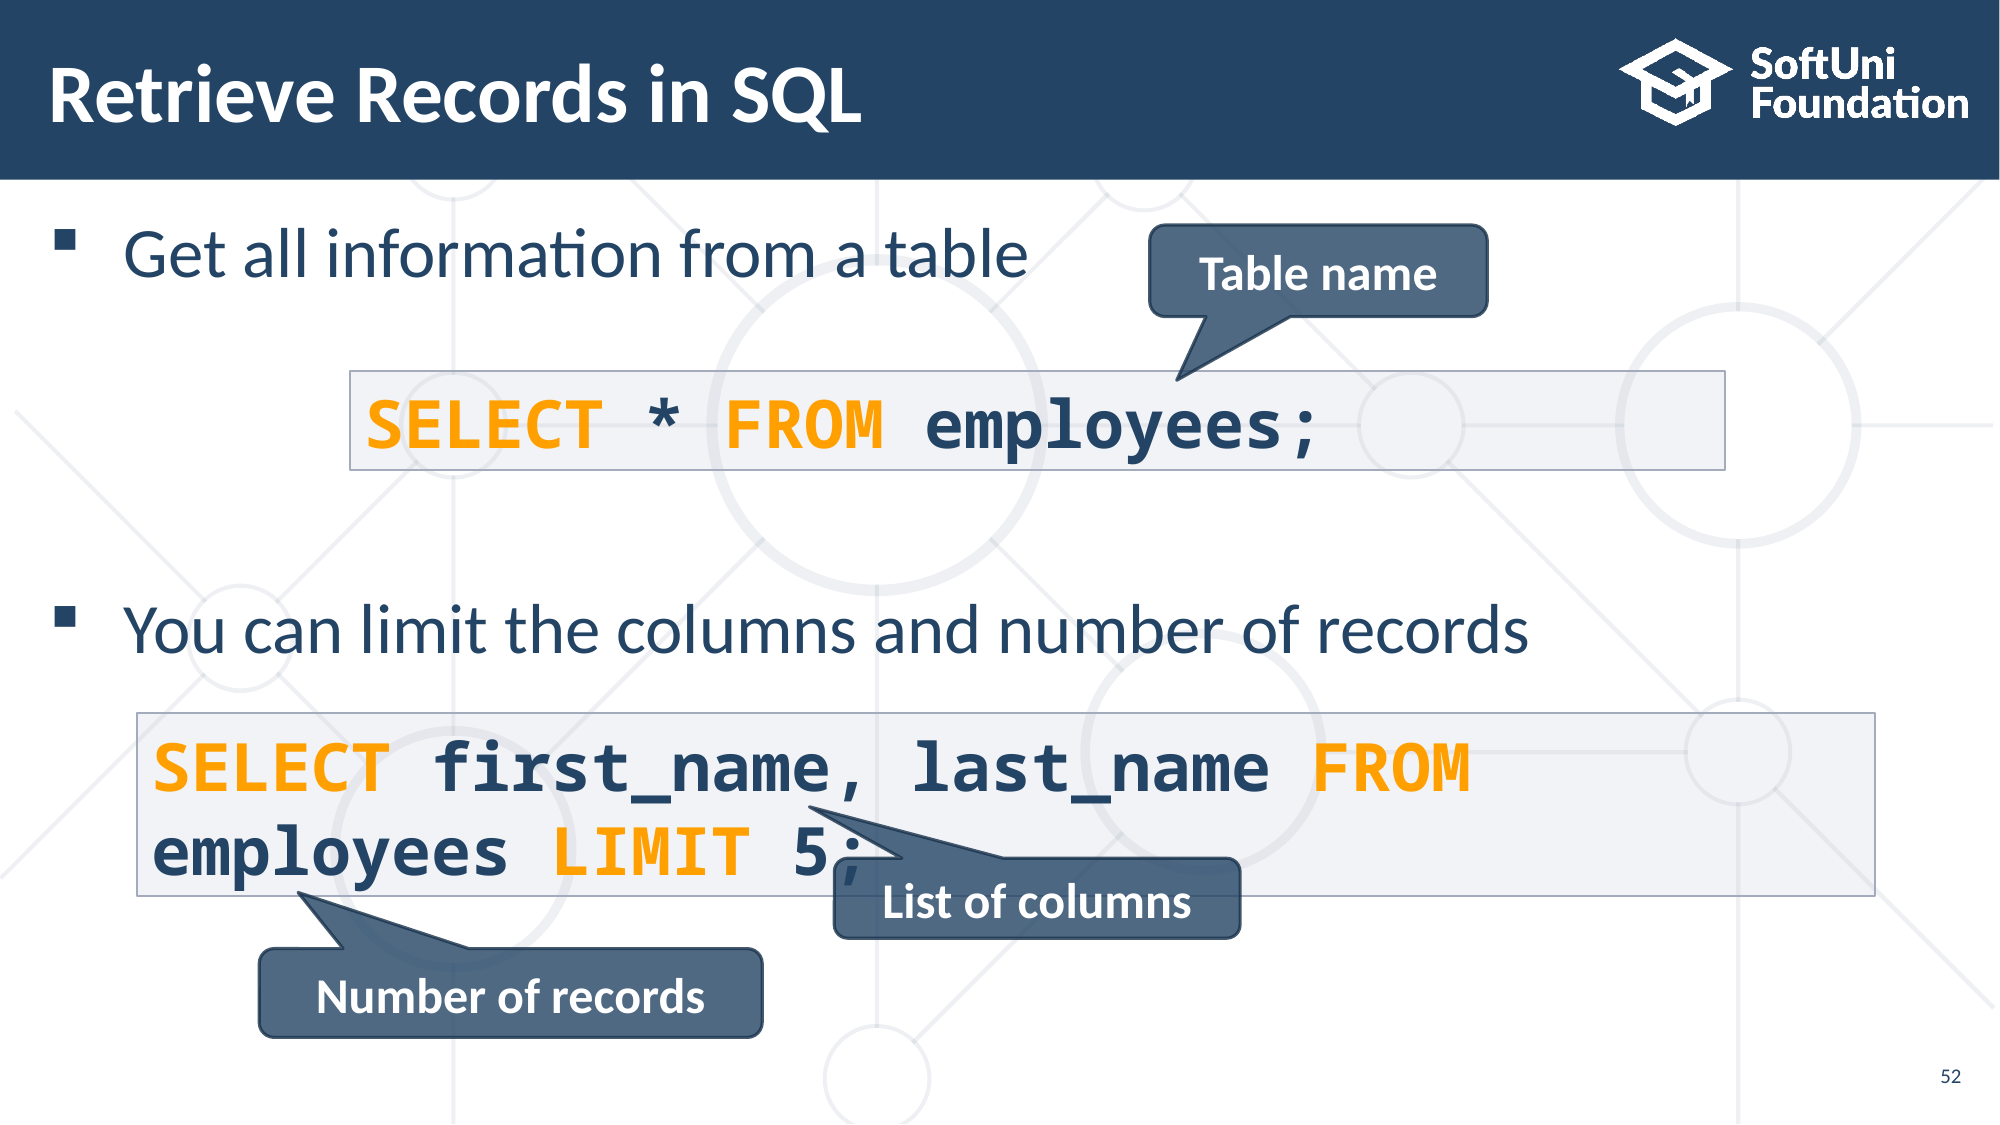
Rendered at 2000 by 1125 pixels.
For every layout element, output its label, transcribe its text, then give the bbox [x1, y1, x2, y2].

list Get all information from a table You can limit the columns and number of records [31, 196, 1970, 1050]
text_box Number of records [257, 890, 765, 1040]
text_box List of columns [807, 804, 1243, 941]
picture [1618, 38, 1968, 126]
text_box SELECT * FROM employees; [349, 371, 1725, 470]
text_box SELECT first_name, last_name FROM employees LIMIT 5; [137, 713, 1875, 896]
title Retrieve Records in SQL [31, 16, 1591, 162]
text_box Table name [1147, 222, 1490, 383]
slide_number 52 [1896, 1049, 1968, 1101]
